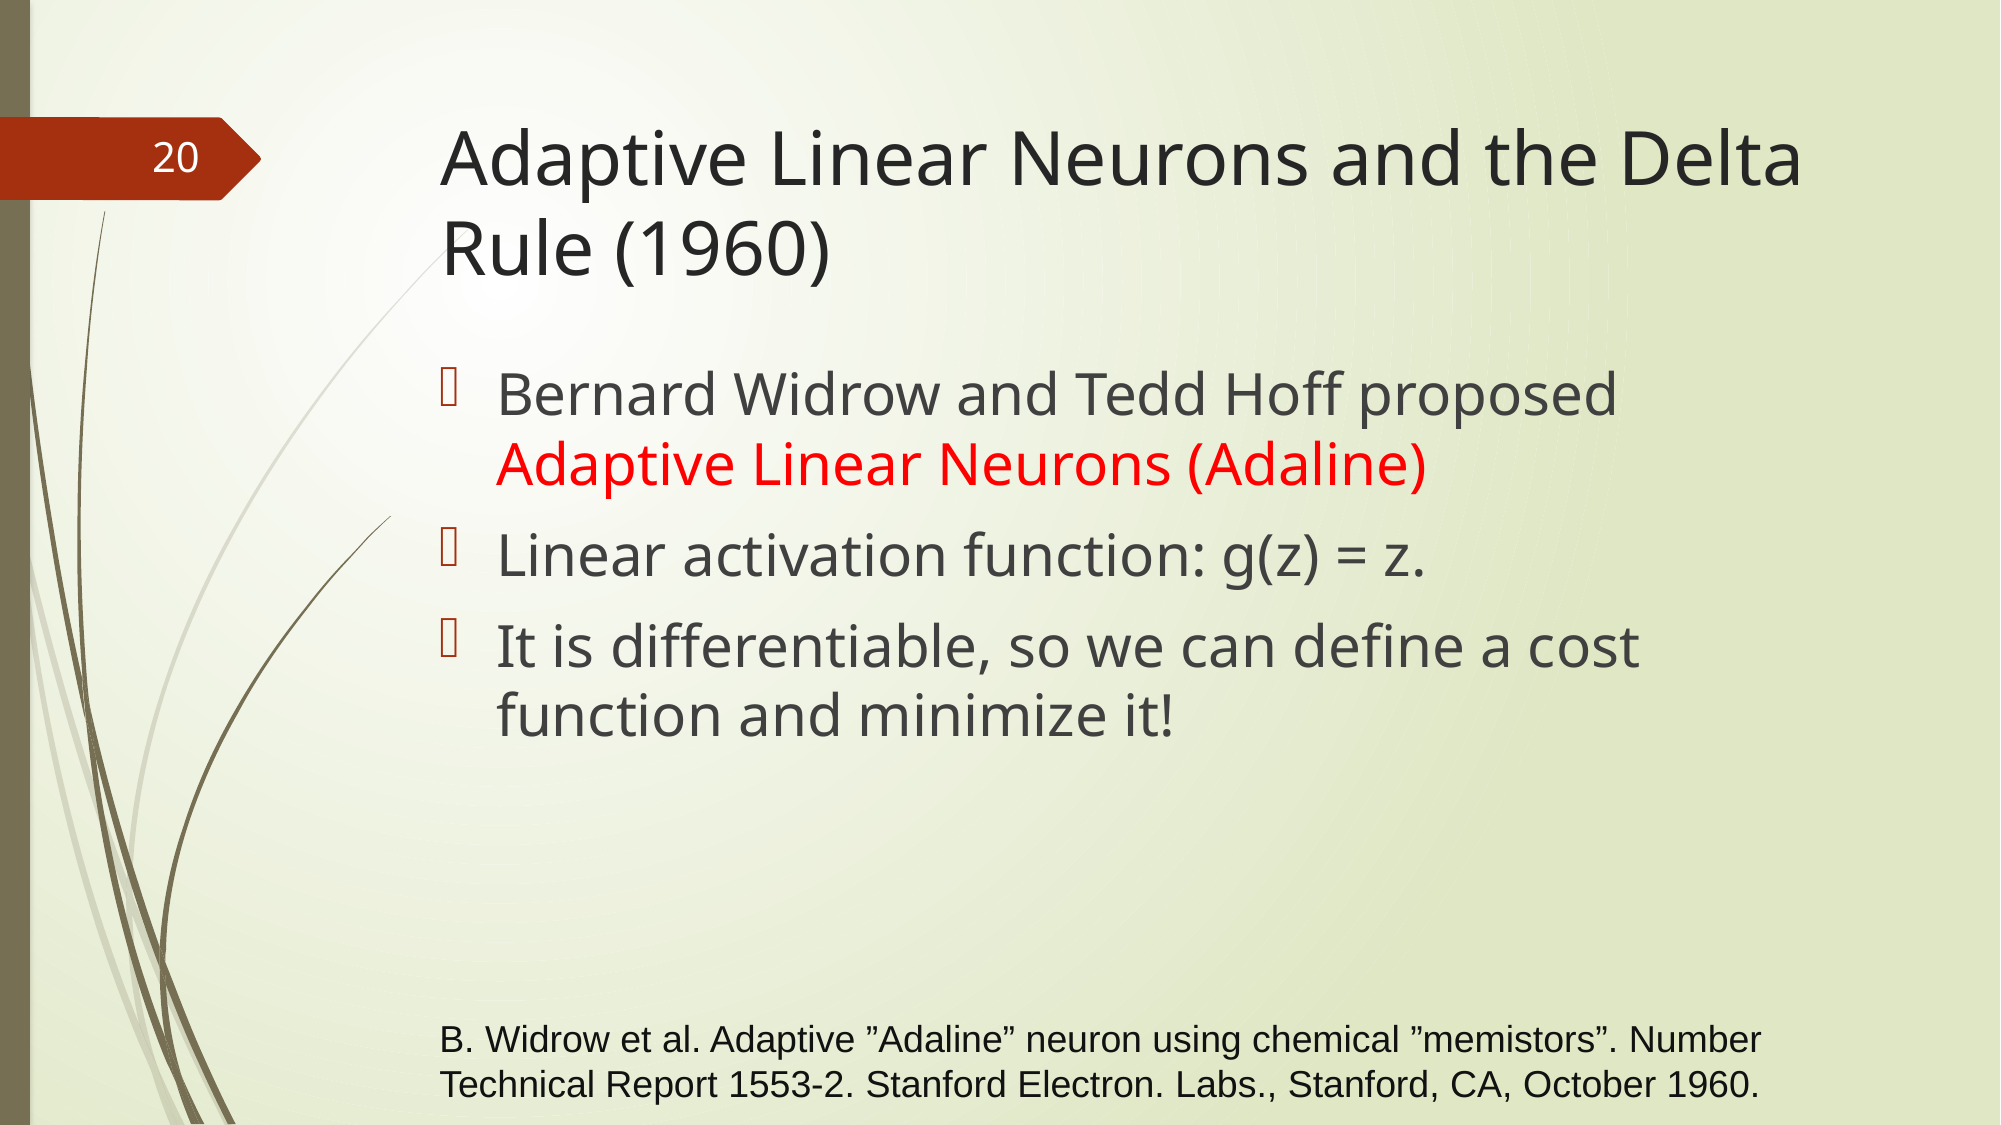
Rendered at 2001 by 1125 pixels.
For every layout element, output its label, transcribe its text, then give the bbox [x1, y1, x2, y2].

list Bernard Widrow and Tedd Hoff proposed Adaptive Linear Neurons (Adaline) Linear activation function: g(z) = z. It is differentiable, so we can define a cost function and minimize it! [424, 350, 1888, 970]
text_box B. Widrow et al. Adaptive ”Adaline” neuron using chemical ”memistors”. Number Technical Report 1553-2. Stanford Electron. Labs., Stanford, CA, October 1960. [424, 1007, 1909, 1112]
title Adaptive Linear Neurons and the Delta Rule (1960) [425, 102, 1888, 313]
slide_number 20 [87, 129, 216, 190]
